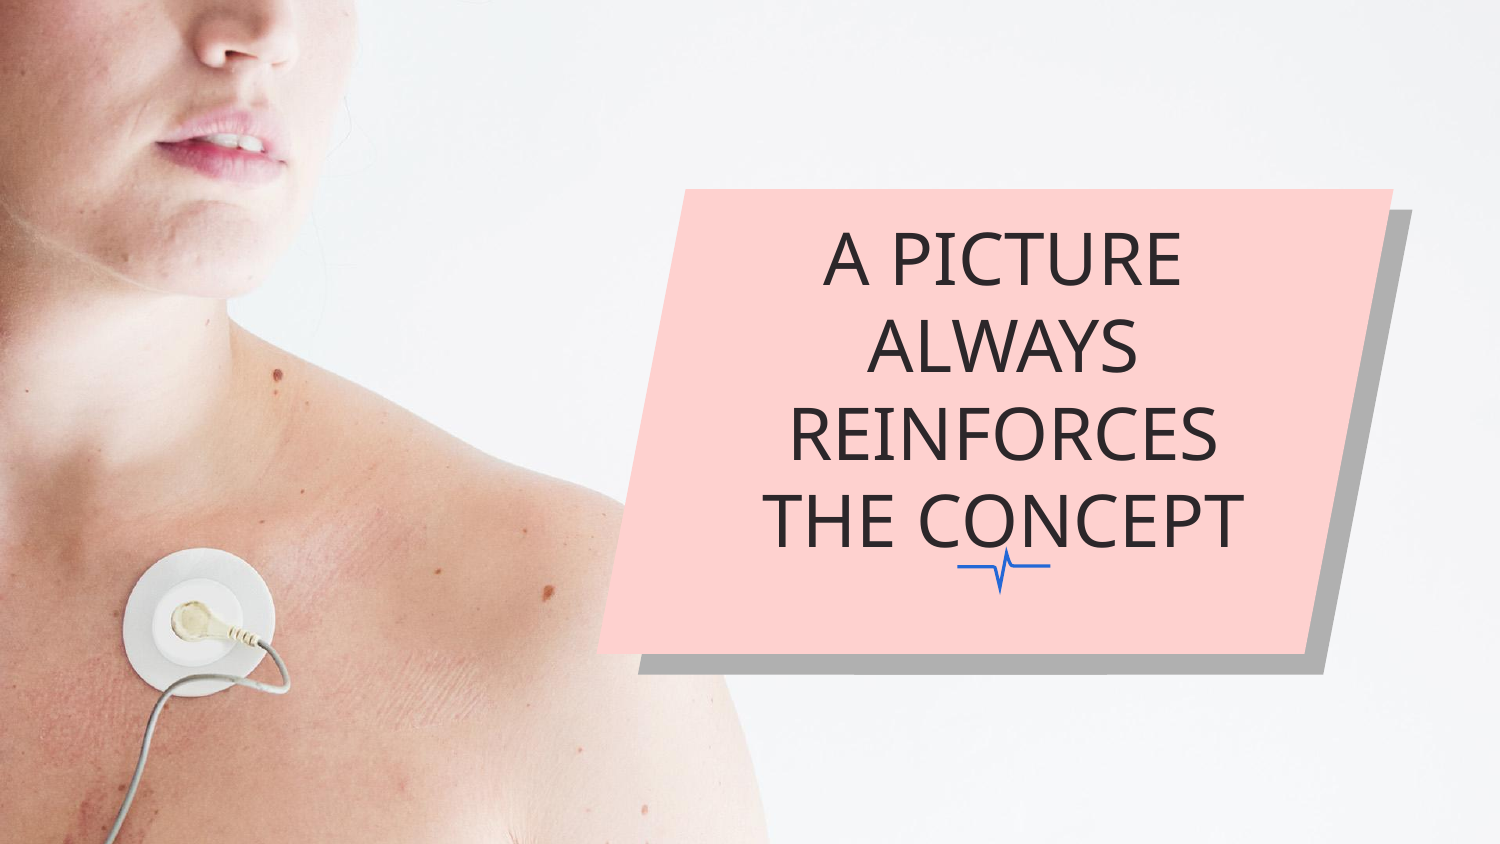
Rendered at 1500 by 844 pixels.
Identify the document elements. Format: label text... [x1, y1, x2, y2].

picture [0, 0, 1500, 844]
title A PICTURE ALWAYS REINFORCES THE CONCEPT [730, 219, 1278, 555]
